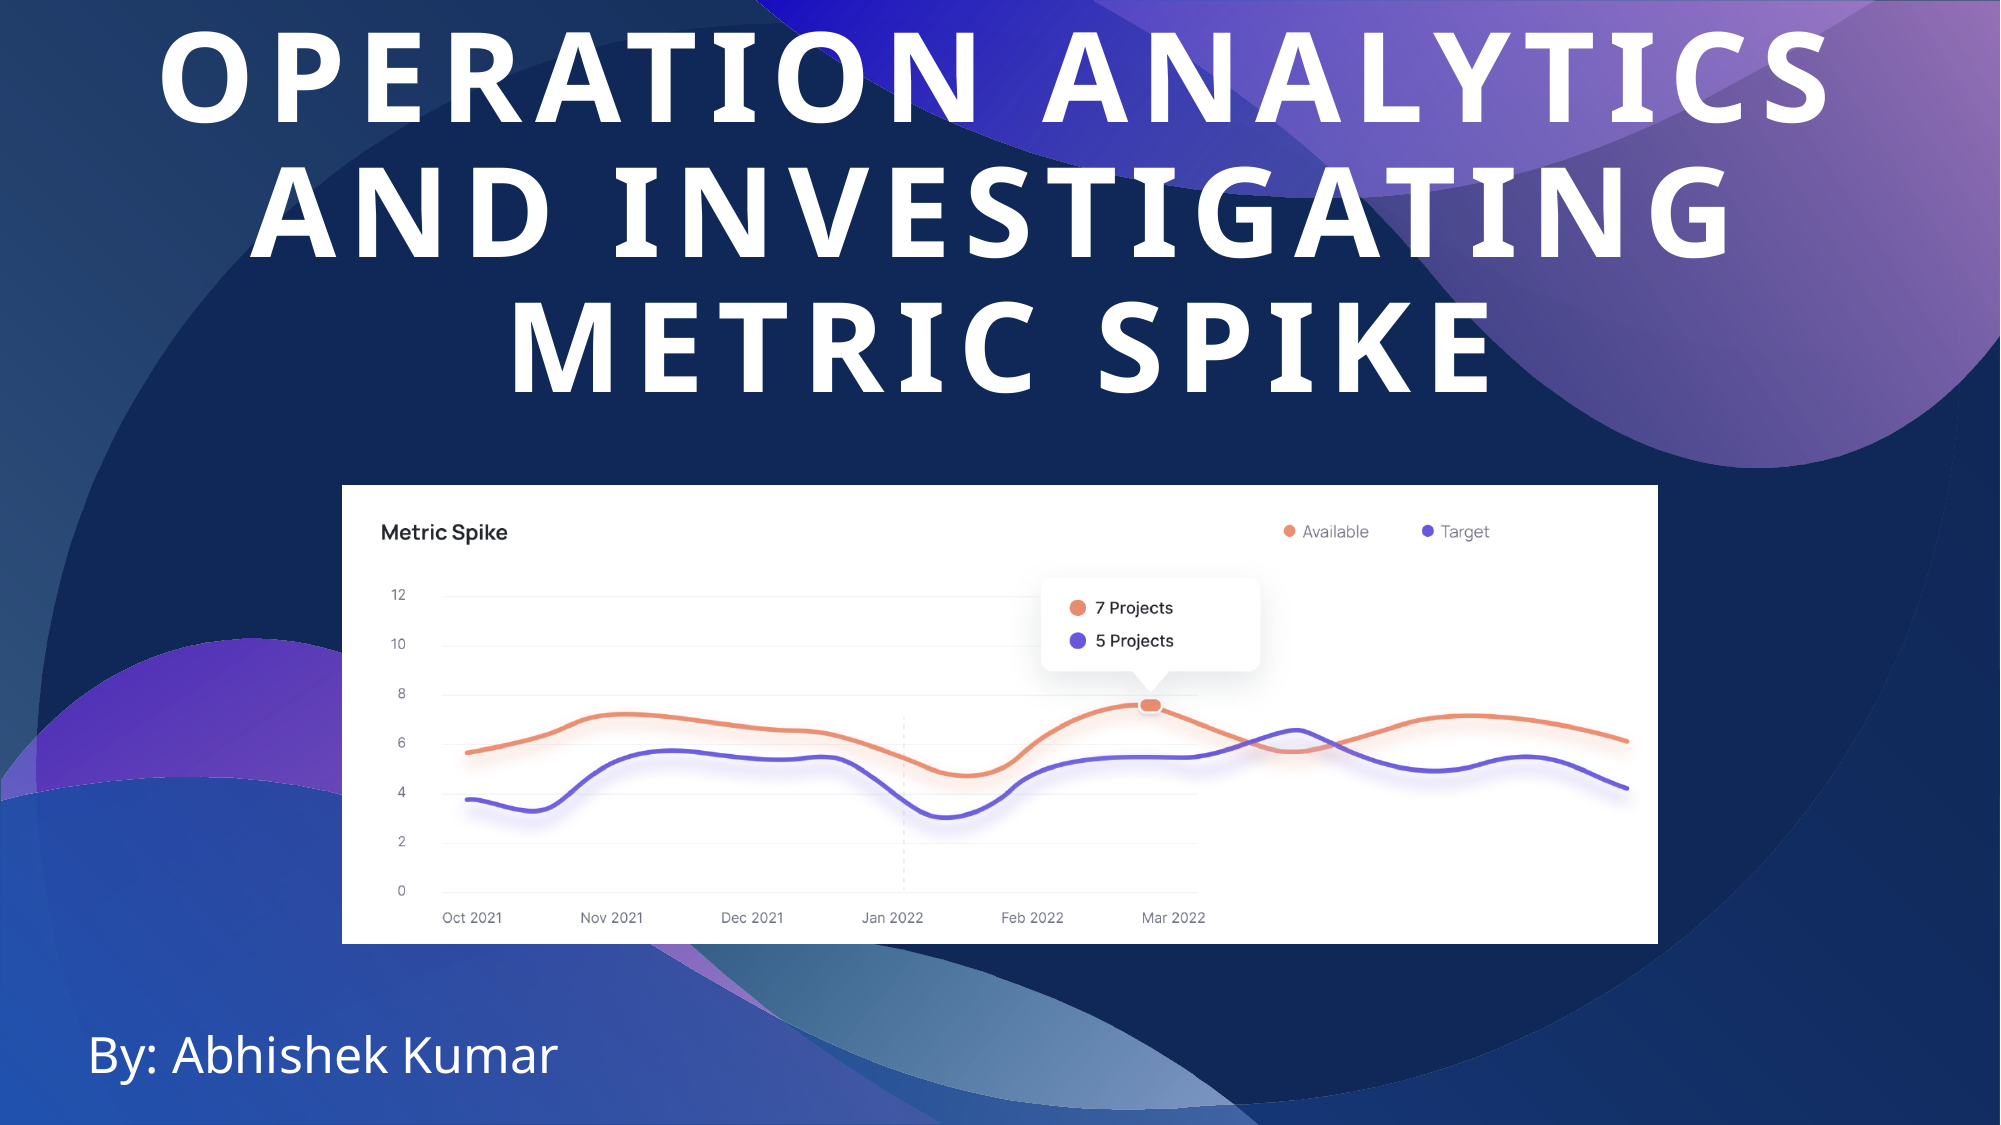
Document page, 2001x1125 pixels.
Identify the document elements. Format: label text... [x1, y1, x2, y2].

picture [342, 485, 1658, 944]
subtitle By: Abhishek Kumar [0, 1022, 904, 1125]
title Operation Analytics and Investigating Metric Spike [44, 64, 1956, 428]
